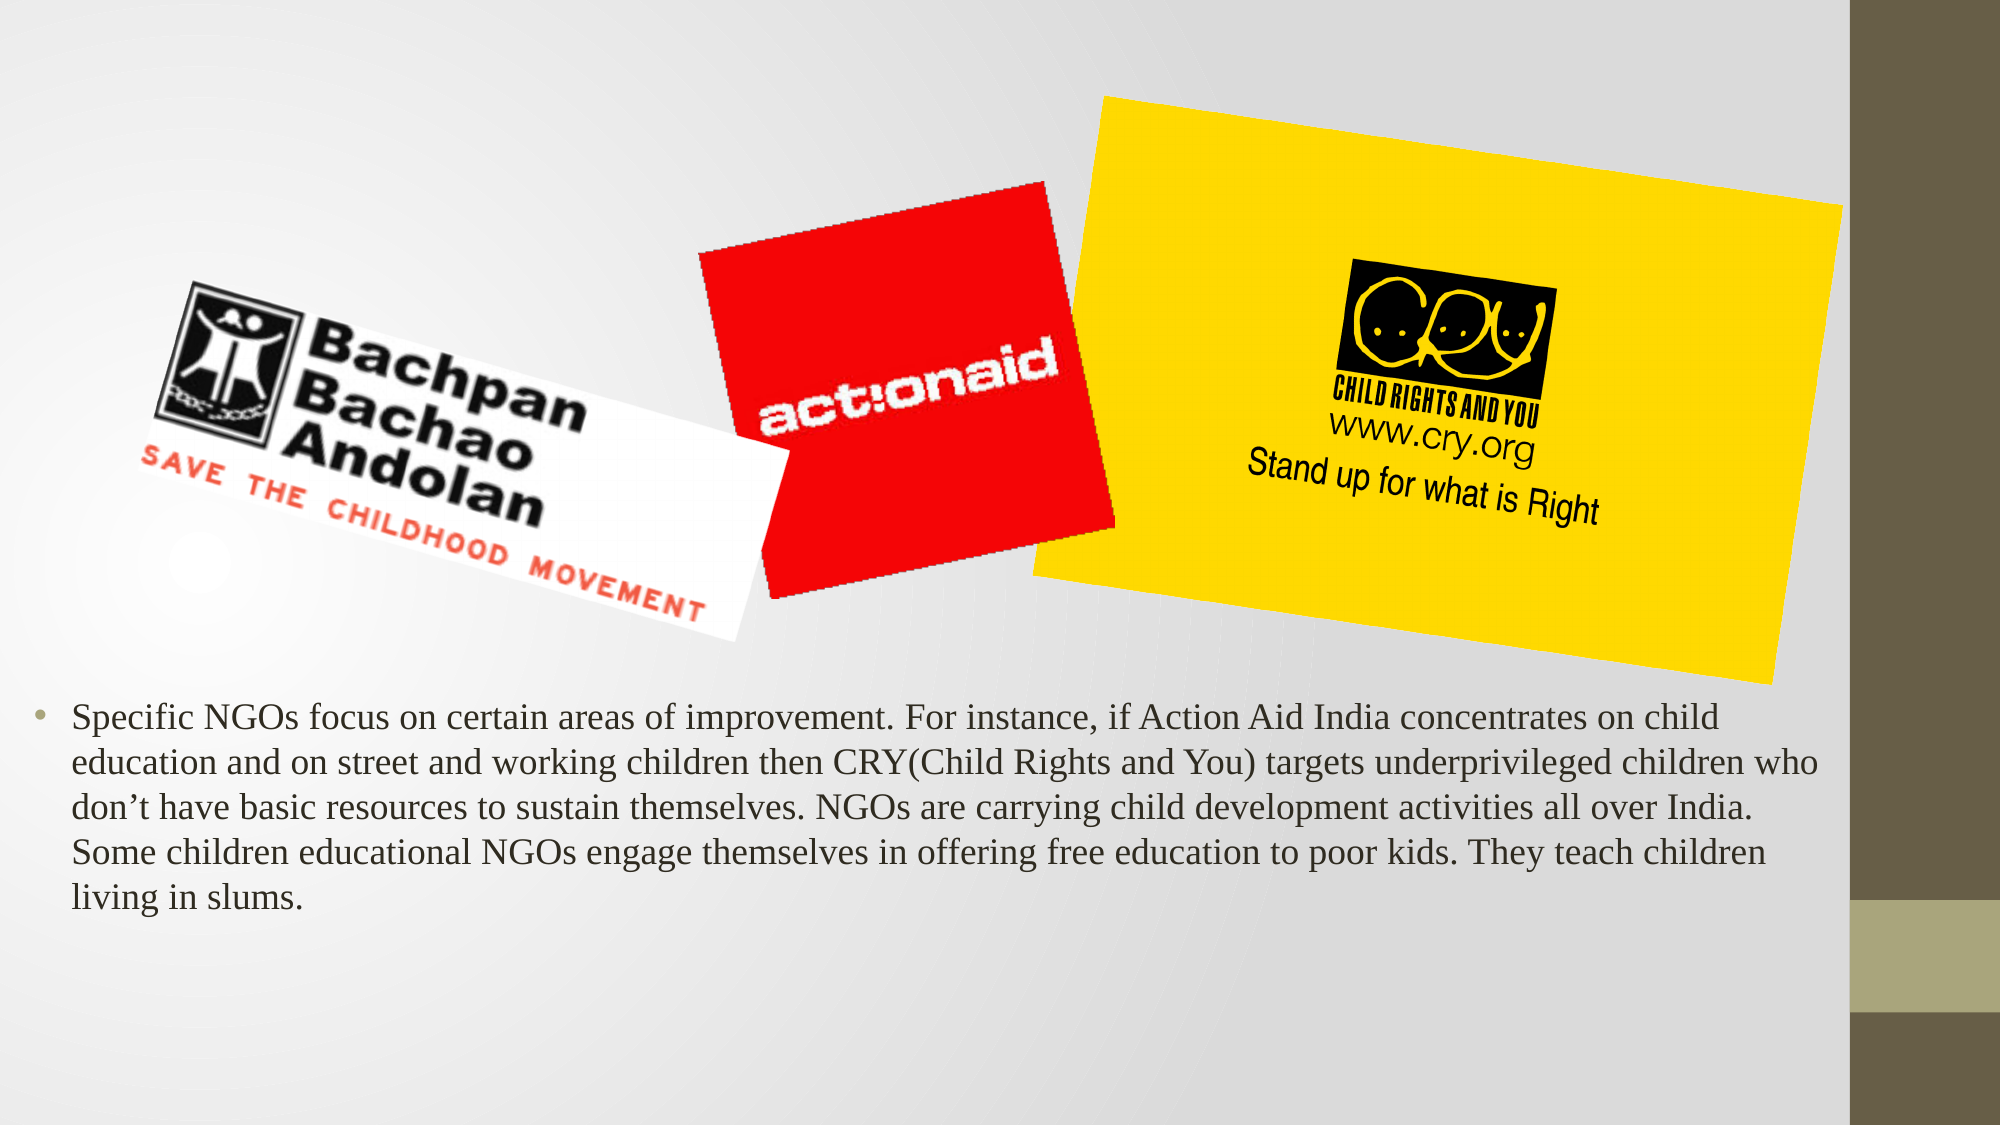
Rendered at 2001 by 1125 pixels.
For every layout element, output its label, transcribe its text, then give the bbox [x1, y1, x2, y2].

list Specific NGOs focus on certain areas of improvement. For instance, if Action Aid India concentrates on child education and on street and working children then CRY(Child Rights and You) targets underprivileged children who don’t have basic resources to sustain themselves. NGOs are carrying child development activities all over India. Some children educational NGOs engage themselves in offering free education to poor kids. They teach children living in slums. [0, 684, 1843, 1014]
picture [139, 96, 1842, 685]
